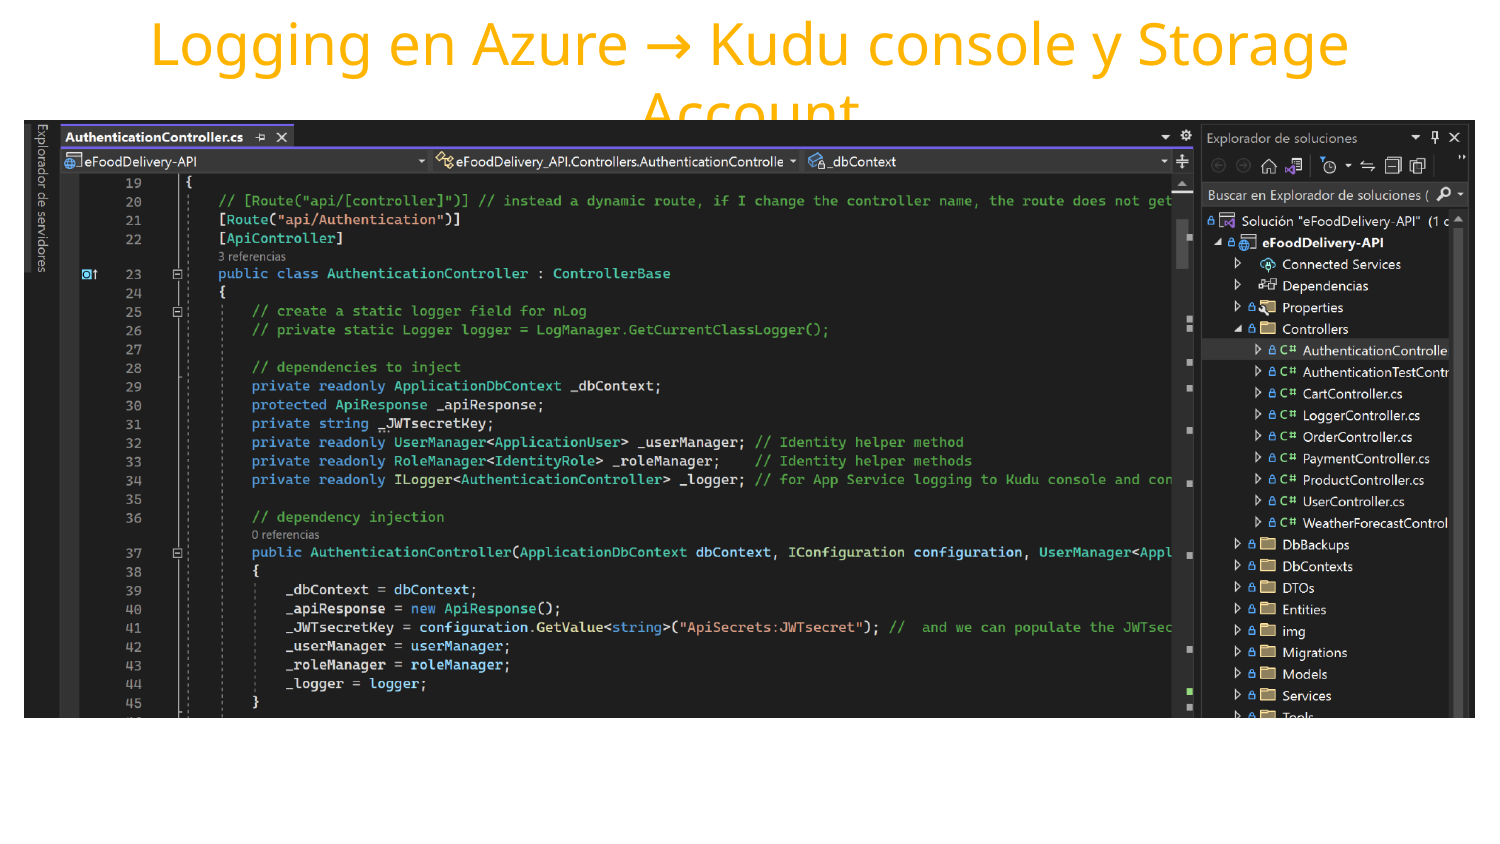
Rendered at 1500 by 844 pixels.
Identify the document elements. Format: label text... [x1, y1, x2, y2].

picture [24, 120, 1476, 719]
text_box Logging en Azure → Kudu console y Storage Account [60, 0, 1440, 96]
